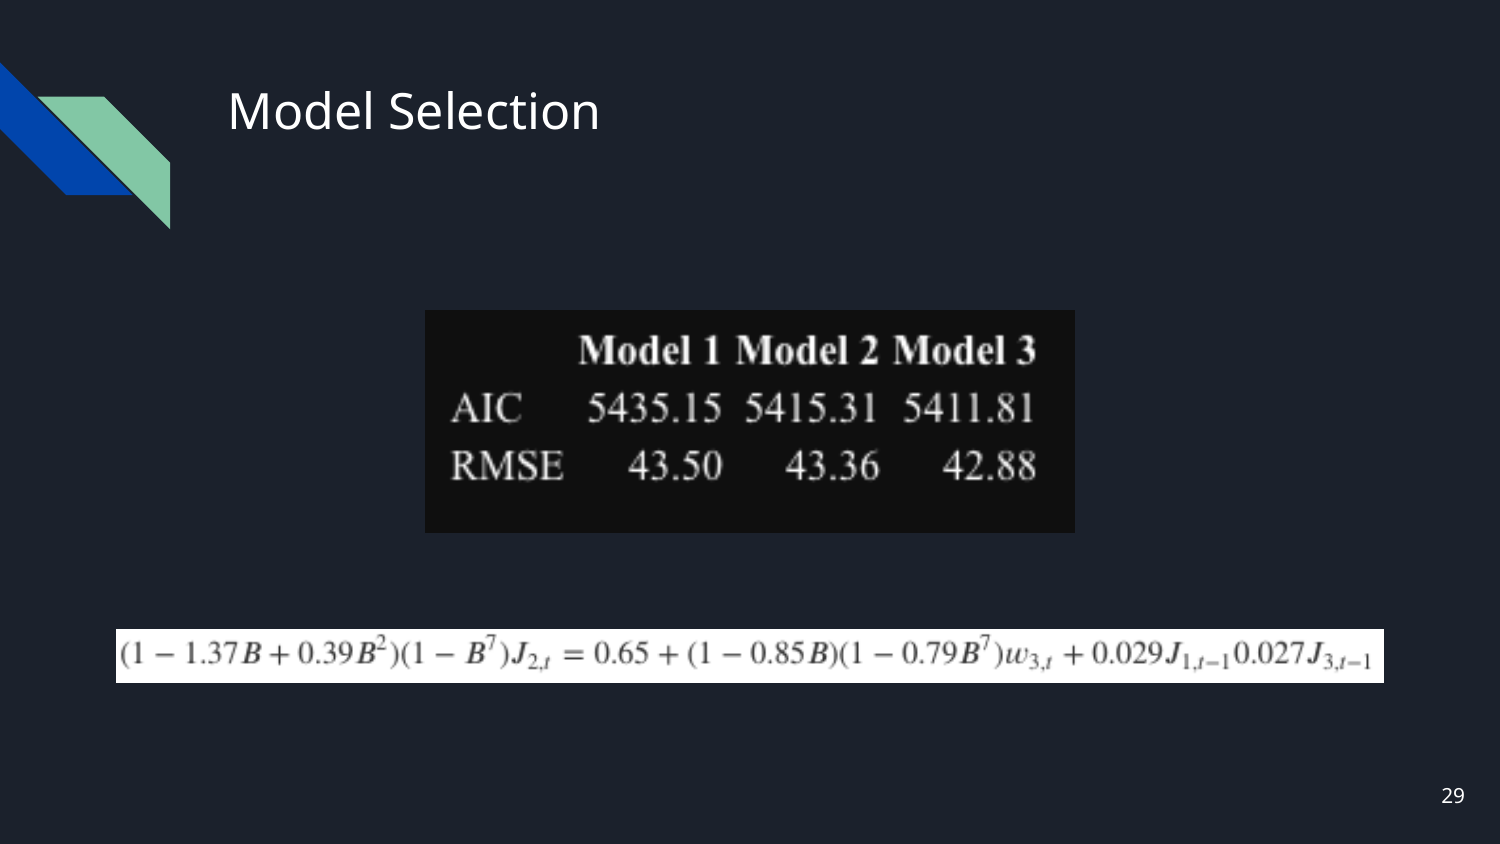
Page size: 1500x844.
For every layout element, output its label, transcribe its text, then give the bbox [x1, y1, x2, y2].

slide_number ‹#› [1389, 764, 1480, 830]
picture [115, 628, 1384, 683]
picture [425, 310, 1075, 534]
title Model Selection [212, 64, 1368, 215]
